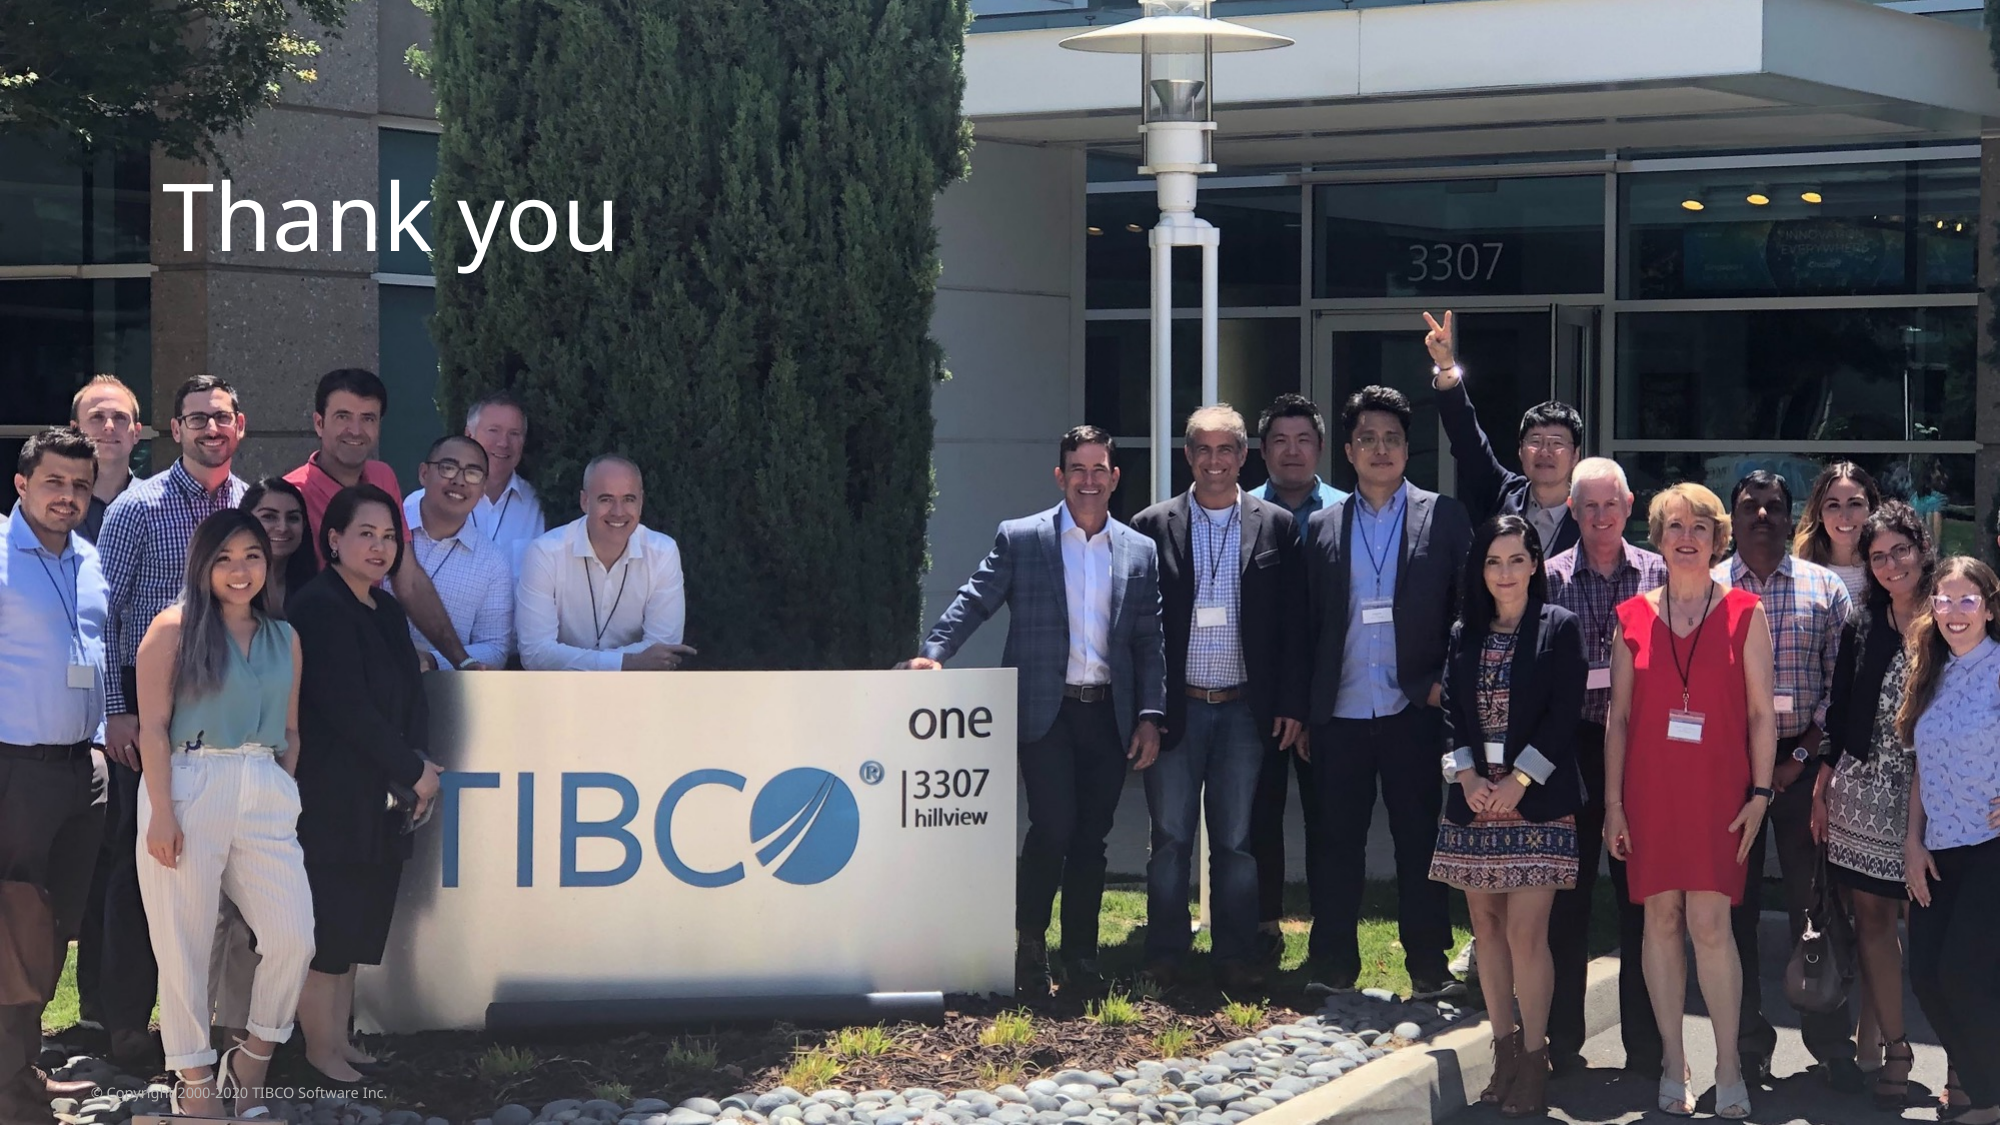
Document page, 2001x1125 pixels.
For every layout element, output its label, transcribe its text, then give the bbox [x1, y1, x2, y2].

footer © Copyright 2000-2020 TIBCO Software Inc. [45, 1062, 464, 1123]
picture [0, 0, 2000, 1125]
